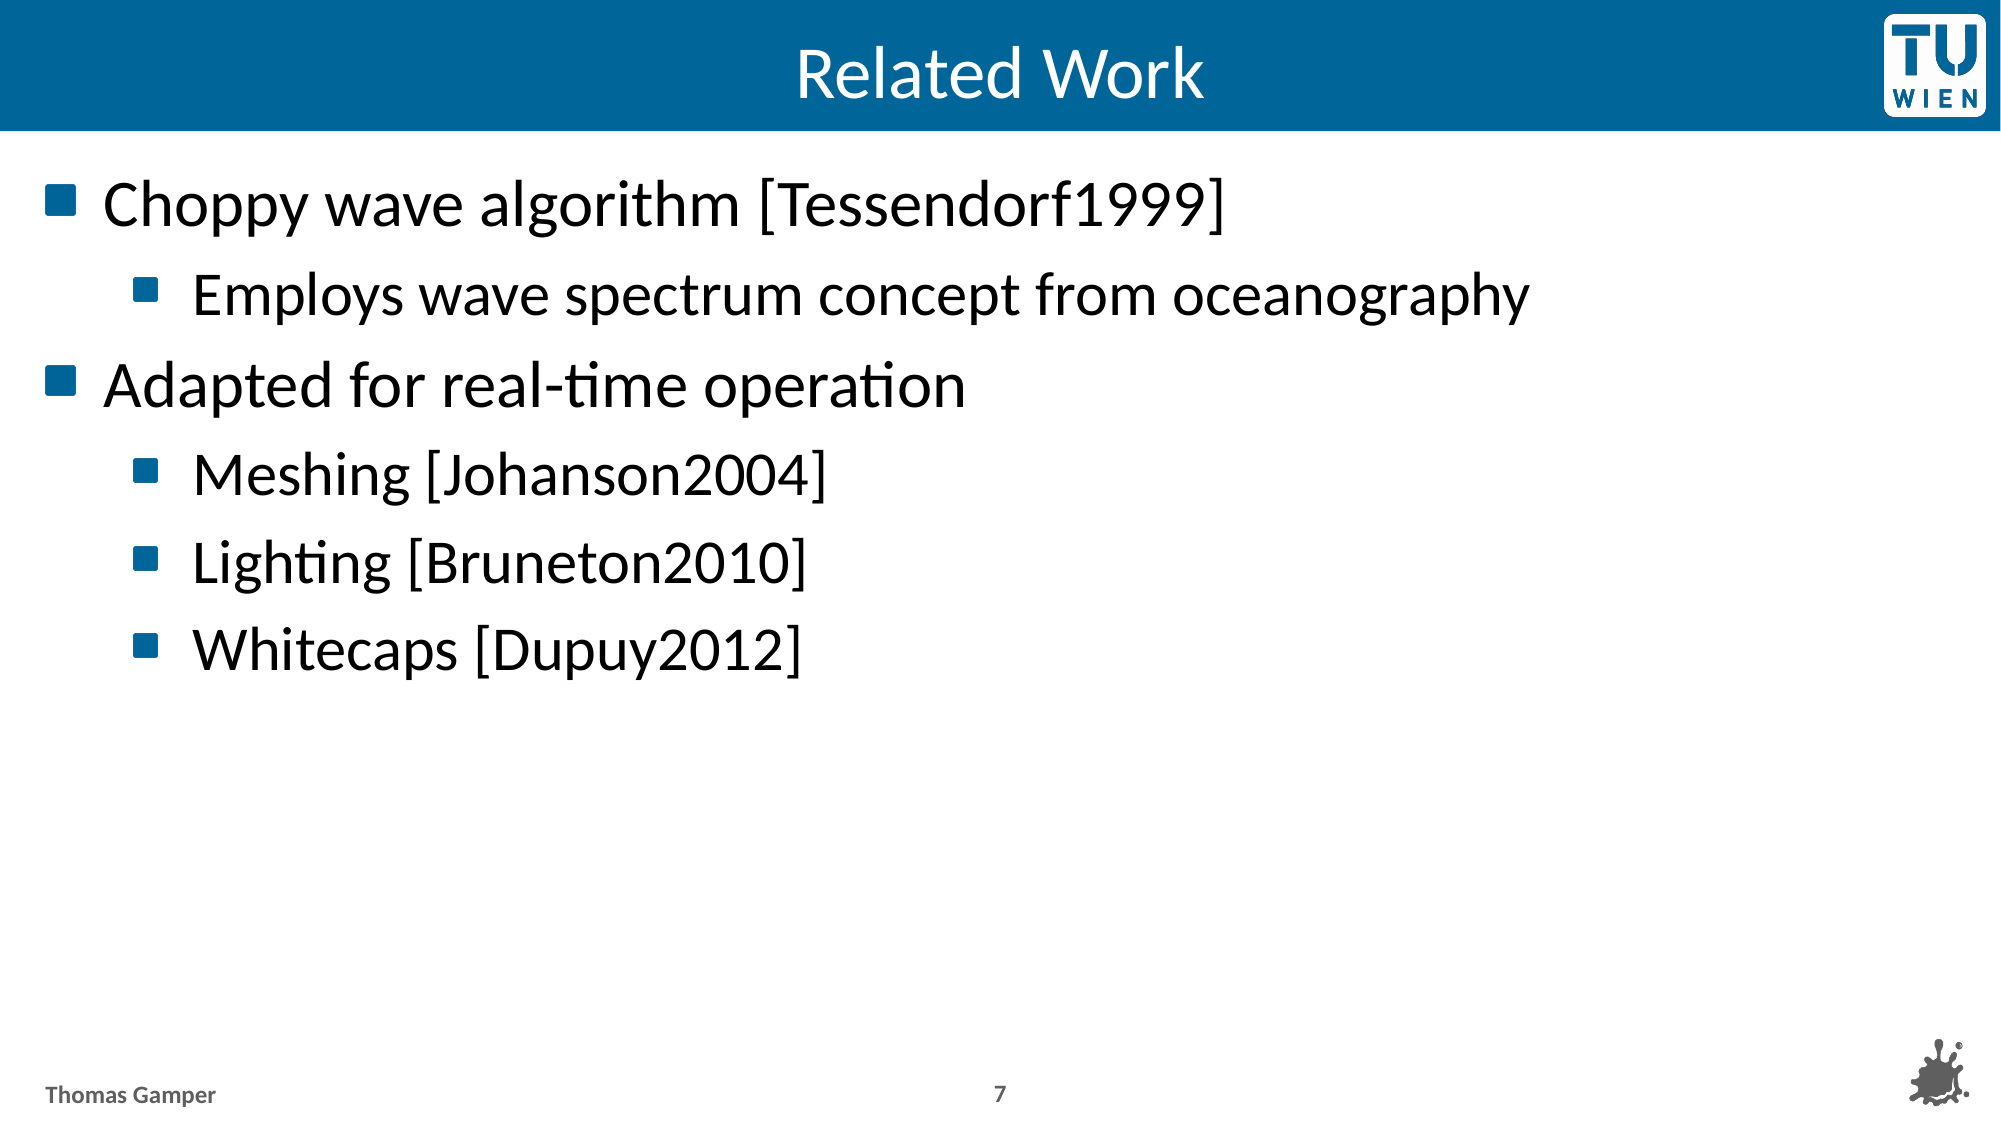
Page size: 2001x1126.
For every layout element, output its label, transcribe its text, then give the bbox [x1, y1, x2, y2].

title Related Work [137, 6, 1863, 132]
slide_number 7 [881, 1067, 1119, 1119]
picture [1885, 15, 1985, 116]
list Choppy wave algorithm [Tessendorf1999] Employs wave spectrum concept from oceanography Adapted for real-time operation Meshing [Johanson2004] Lighting [Bruneton2010] Whitecaps [Dupuy2012] [25, 149, 1970, 1049]
footer Thomas Gamper [25, 1068, 837, 1119]
